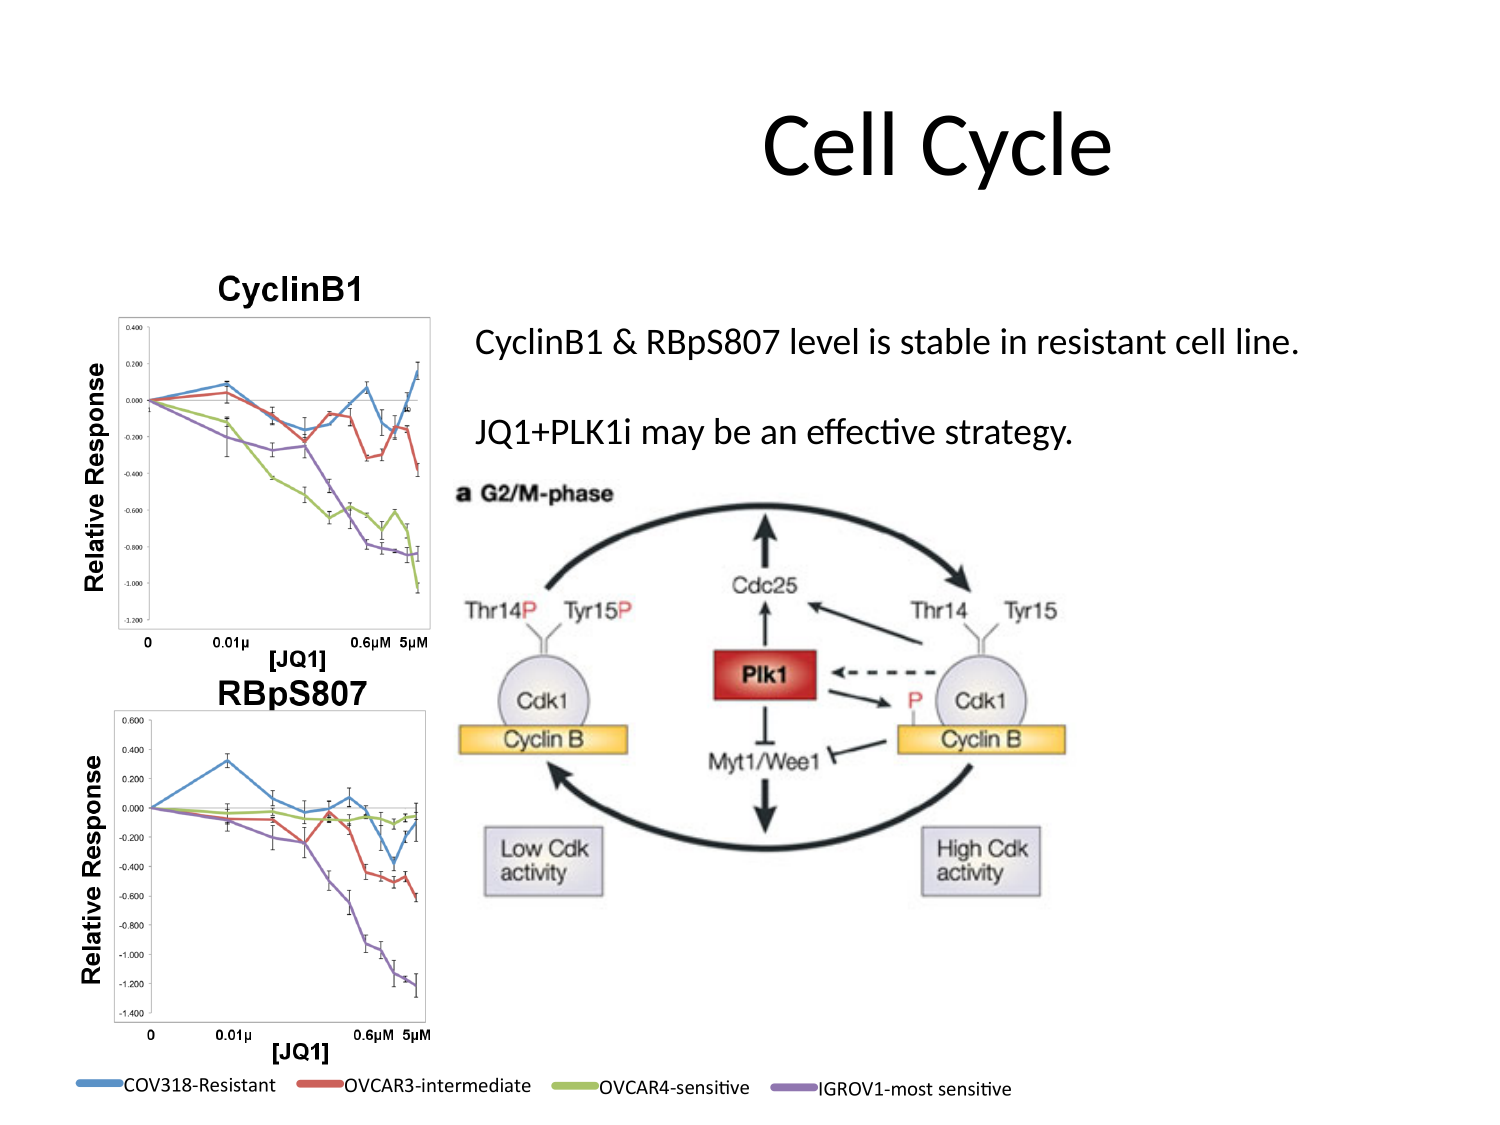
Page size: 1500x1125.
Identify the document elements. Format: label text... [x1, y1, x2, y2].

picture [74, 250, 1077, 1125]
text_box CyclinB1 & RBpS807 level is stable in resistant cell line. JQ1+PLK1i may be an effective strategy. [460, 309, 1316, 460]
title Cell Cycle [453, 45, 1446, 233]
